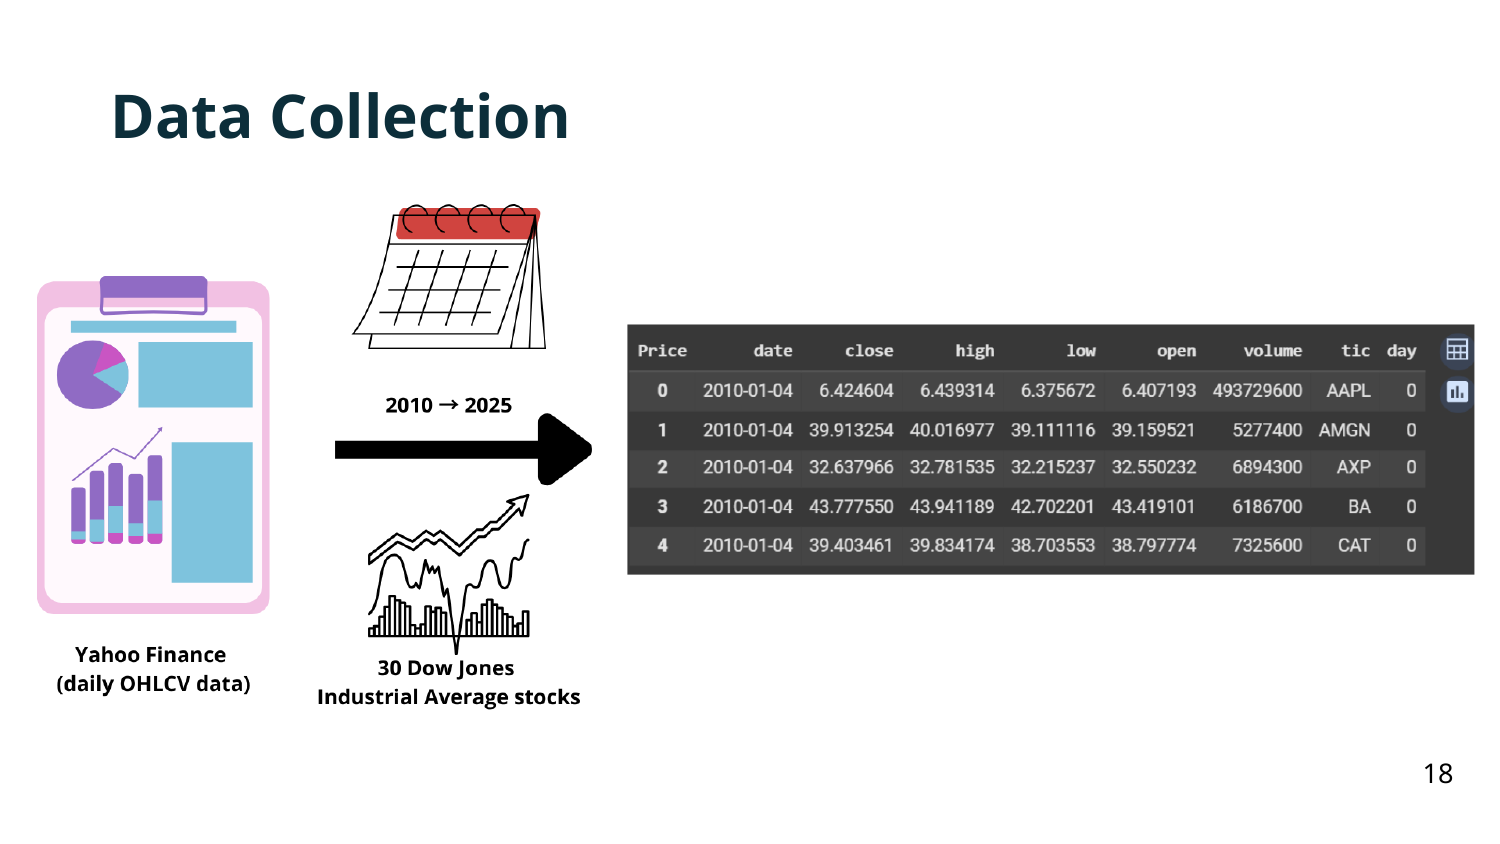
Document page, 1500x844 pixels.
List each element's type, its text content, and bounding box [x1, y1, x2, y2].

picture [0, 0, 1500, 844]
slide_number ‹#› [1378, 741, 1469, 807]
text_box Data Collection [95, 63, 1020, 192]
